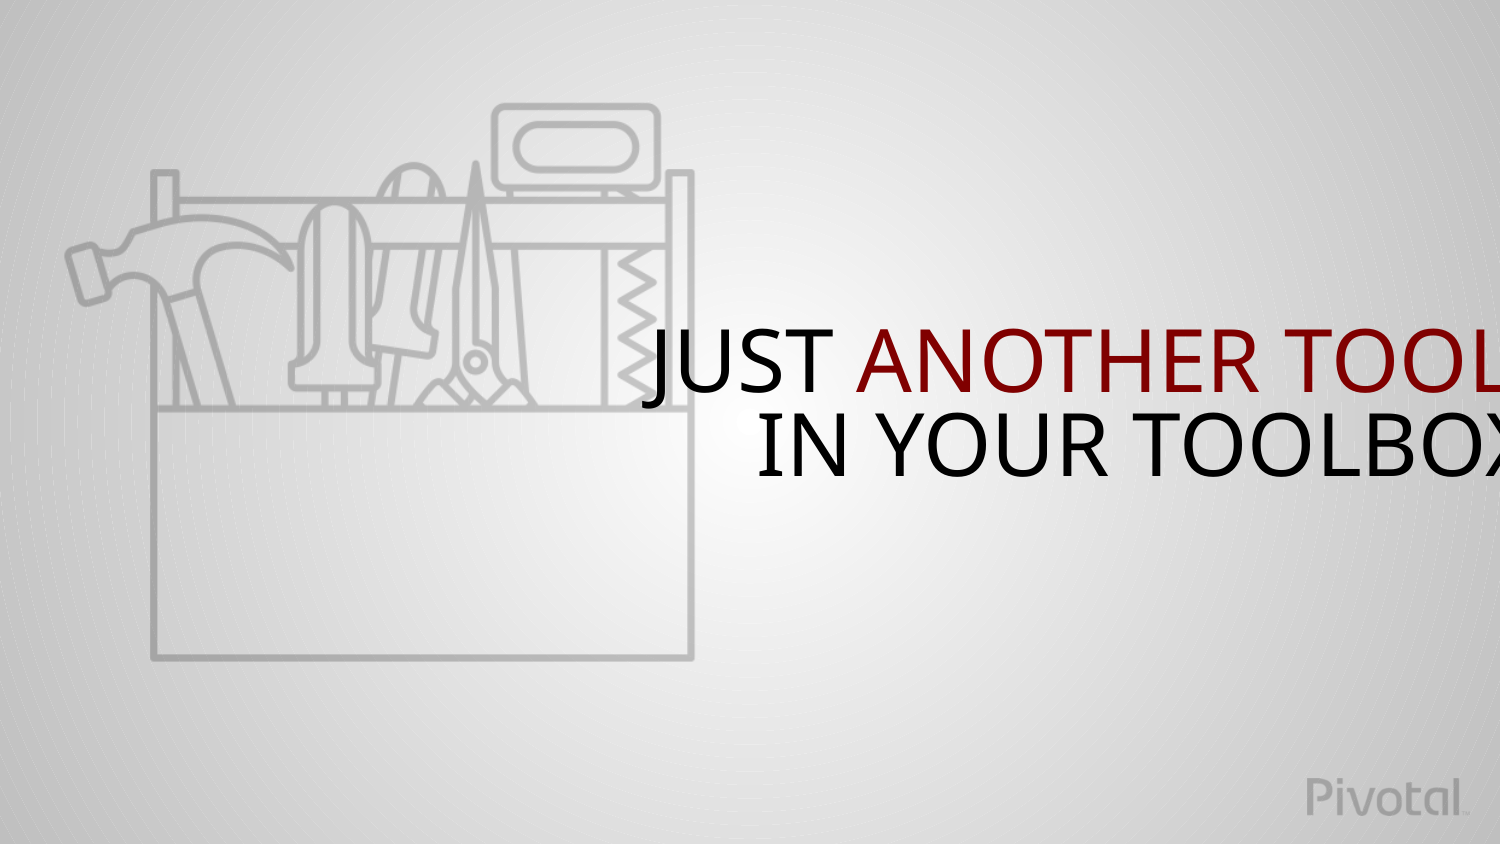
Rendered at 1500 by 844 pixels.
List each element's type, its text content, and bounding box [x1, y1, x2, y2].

picture [0, 0, 825, 739]
text_box JUST ANOTHER TOOL IN YOUR TOOLBOX [830, 318, 1500, 501]
